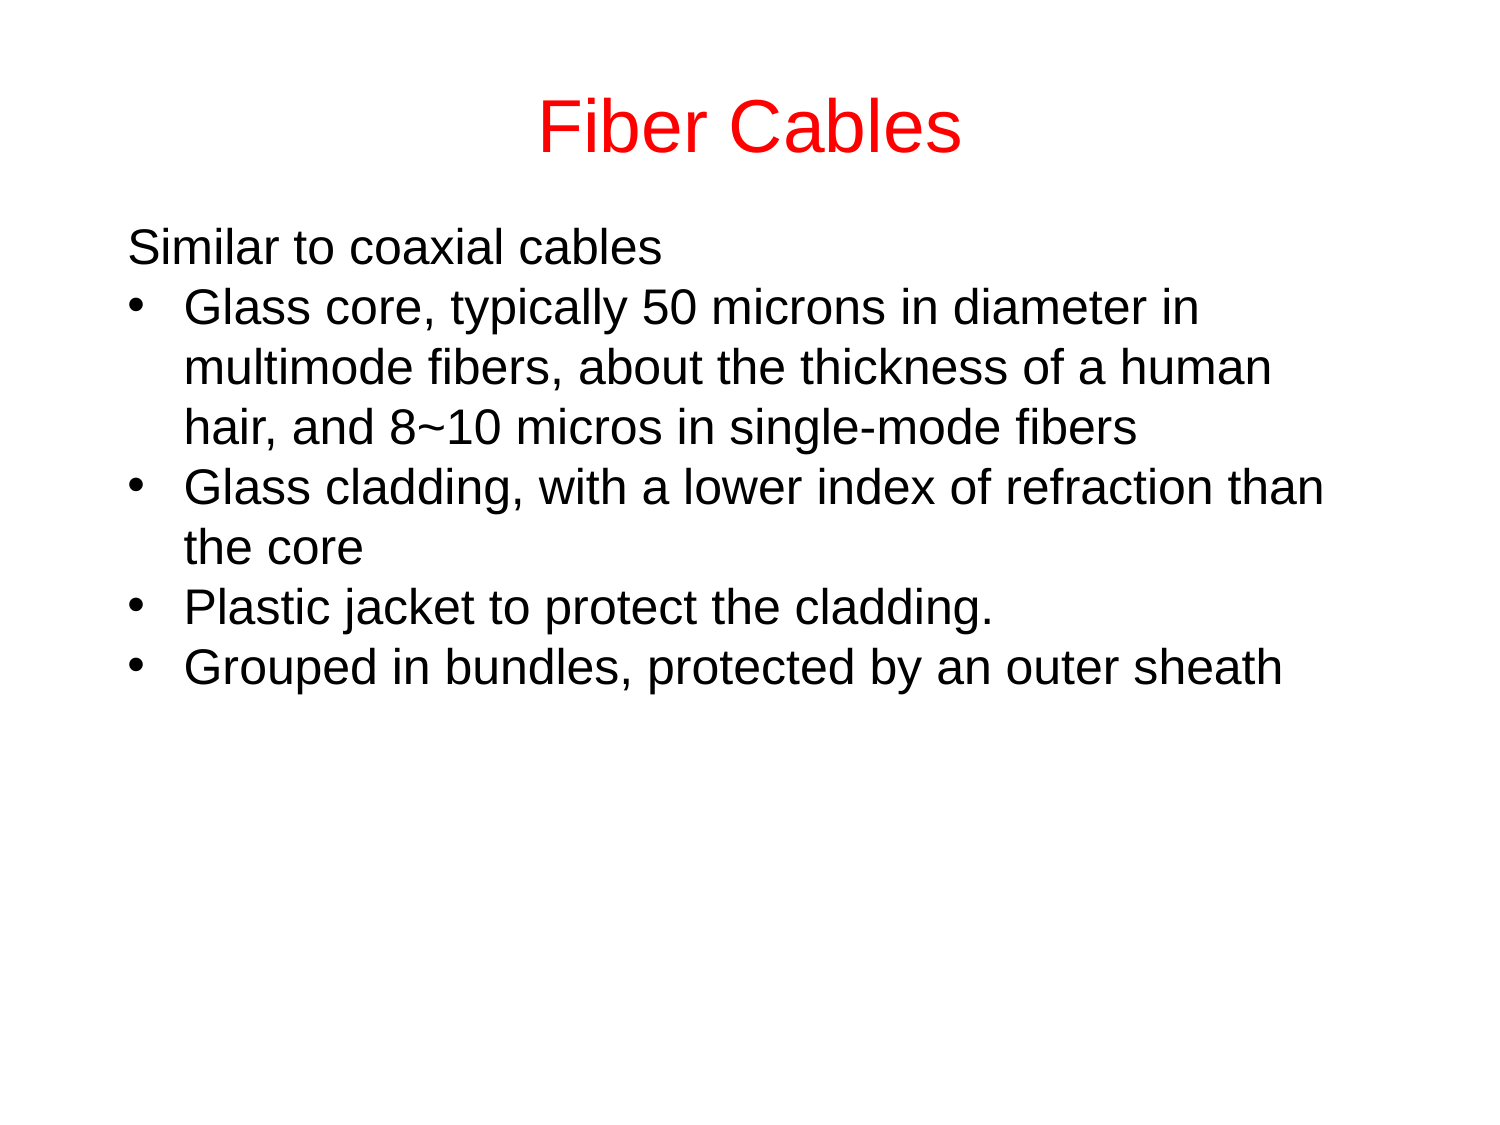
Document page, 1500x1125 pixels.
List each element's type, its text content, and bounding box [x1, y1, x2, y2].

title Fiber Cables [0, 0, 1500, 245]
text_box Similar to coaxial cables Glass core, typically 50 microns in diameter in multimode fibers, about the thickness of a human hair, and 8~10 micros in single-mode fibers Glass cladding, with a lower index of refraction than the core Plastic jacket to protect the cladding. Grouped in bundles, protected by an outer sheath [112, 207, 1388, 942]
